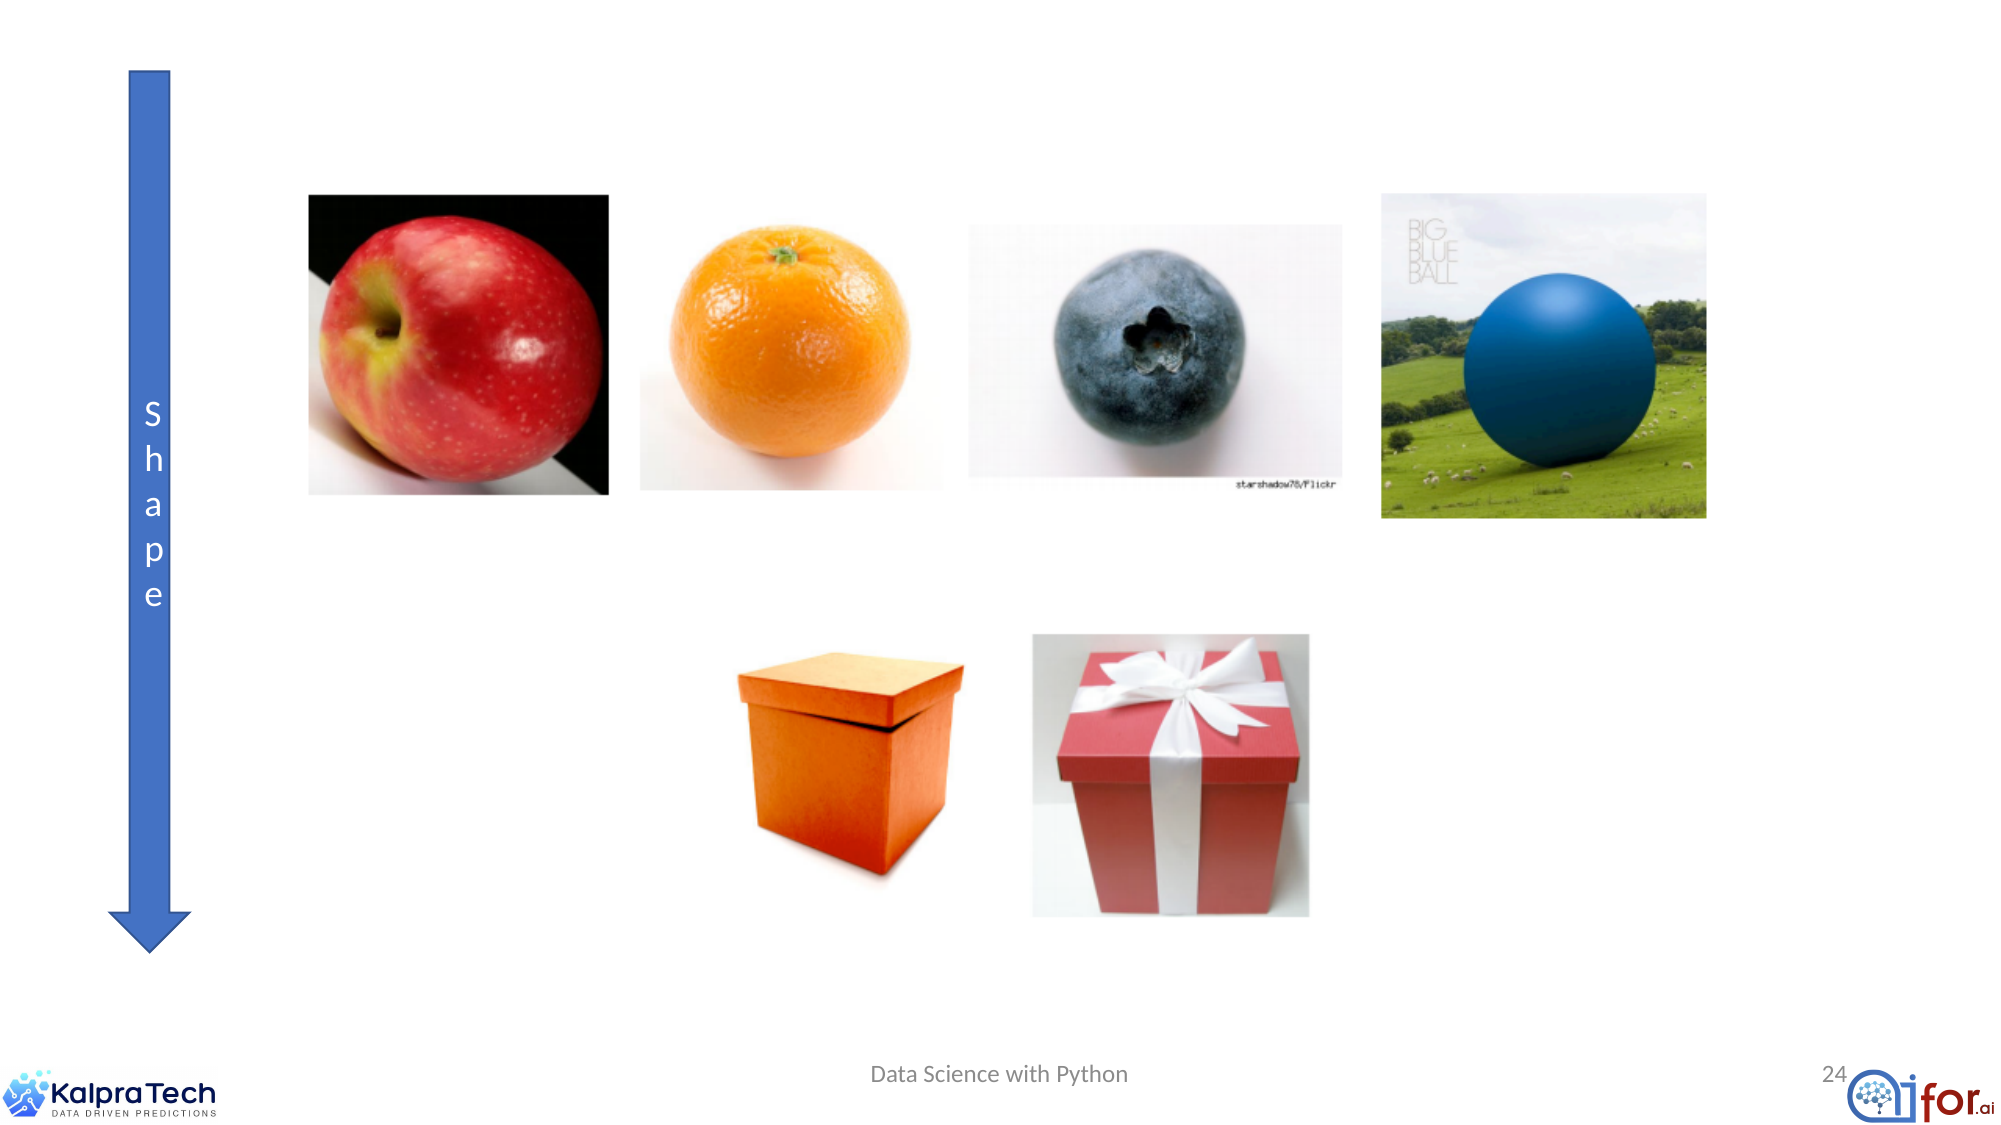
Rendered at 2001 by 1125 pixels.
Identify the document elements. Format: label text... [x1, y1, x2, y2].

text_box Shape [107, 70, 192, 954]
footer Data Science with Python [662, 1042, 1338, 1103]
picture [1845, 1066, 1999, 1125]
picture [0, 1066, 218, 1124]
picture [251, 142, 1749, 983]
slide_number 24 [1412, 1042, 1863, 1103]
